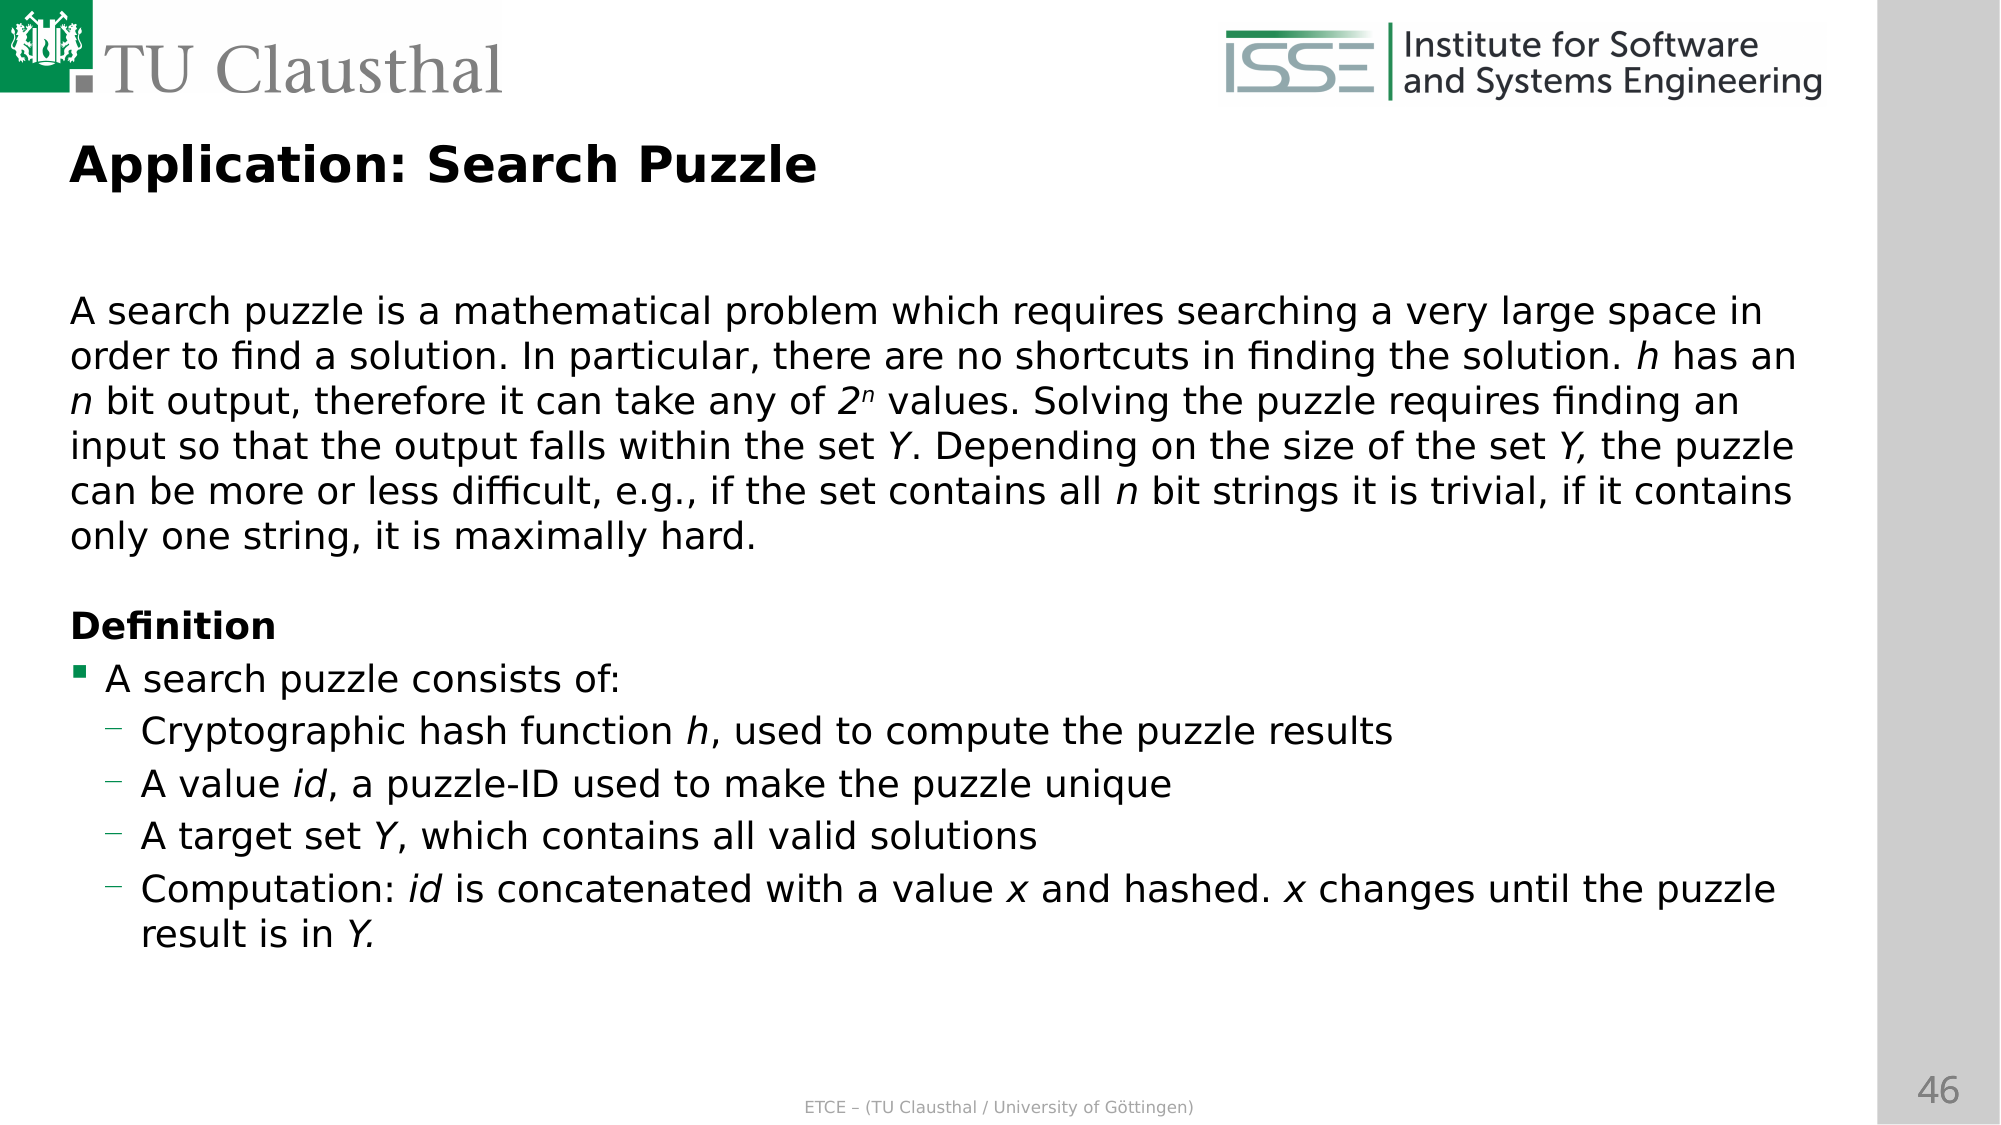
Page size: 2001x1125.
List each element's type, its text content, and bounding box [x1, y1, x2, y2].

picture [0, 0, 502, 93]
text_box A search puzzle is a mathematical problem which requires searching a very large space in order to find a solution. In particular, there are no shortcuts in finding the solution. h has an n bit output, therefore it can take any of 2n values. Solving the puzzle requires finding an input so that the output falls within the set Y. Depending on the size of the set Y, the puzzle can be more or less difficult, e.g., if the set contains all n bit strings it is trivial, if it contains only one string, it is maximally hard. Definition A search puzzle consists of: Cryptographic hash function h, used to compute the puzzle results A value id, a puzzle-ID used to make the puzzle unique A target set Y, which contains all valid solutions Computation: id is concatenated with a value x and hashed. x changes until the puzzle result is in Y. [54, 208, 1819, 1035]
text_box Application: Search Puzzle [54, 125, 1819, 208]
picture [1218, 22, 1827, 107]
